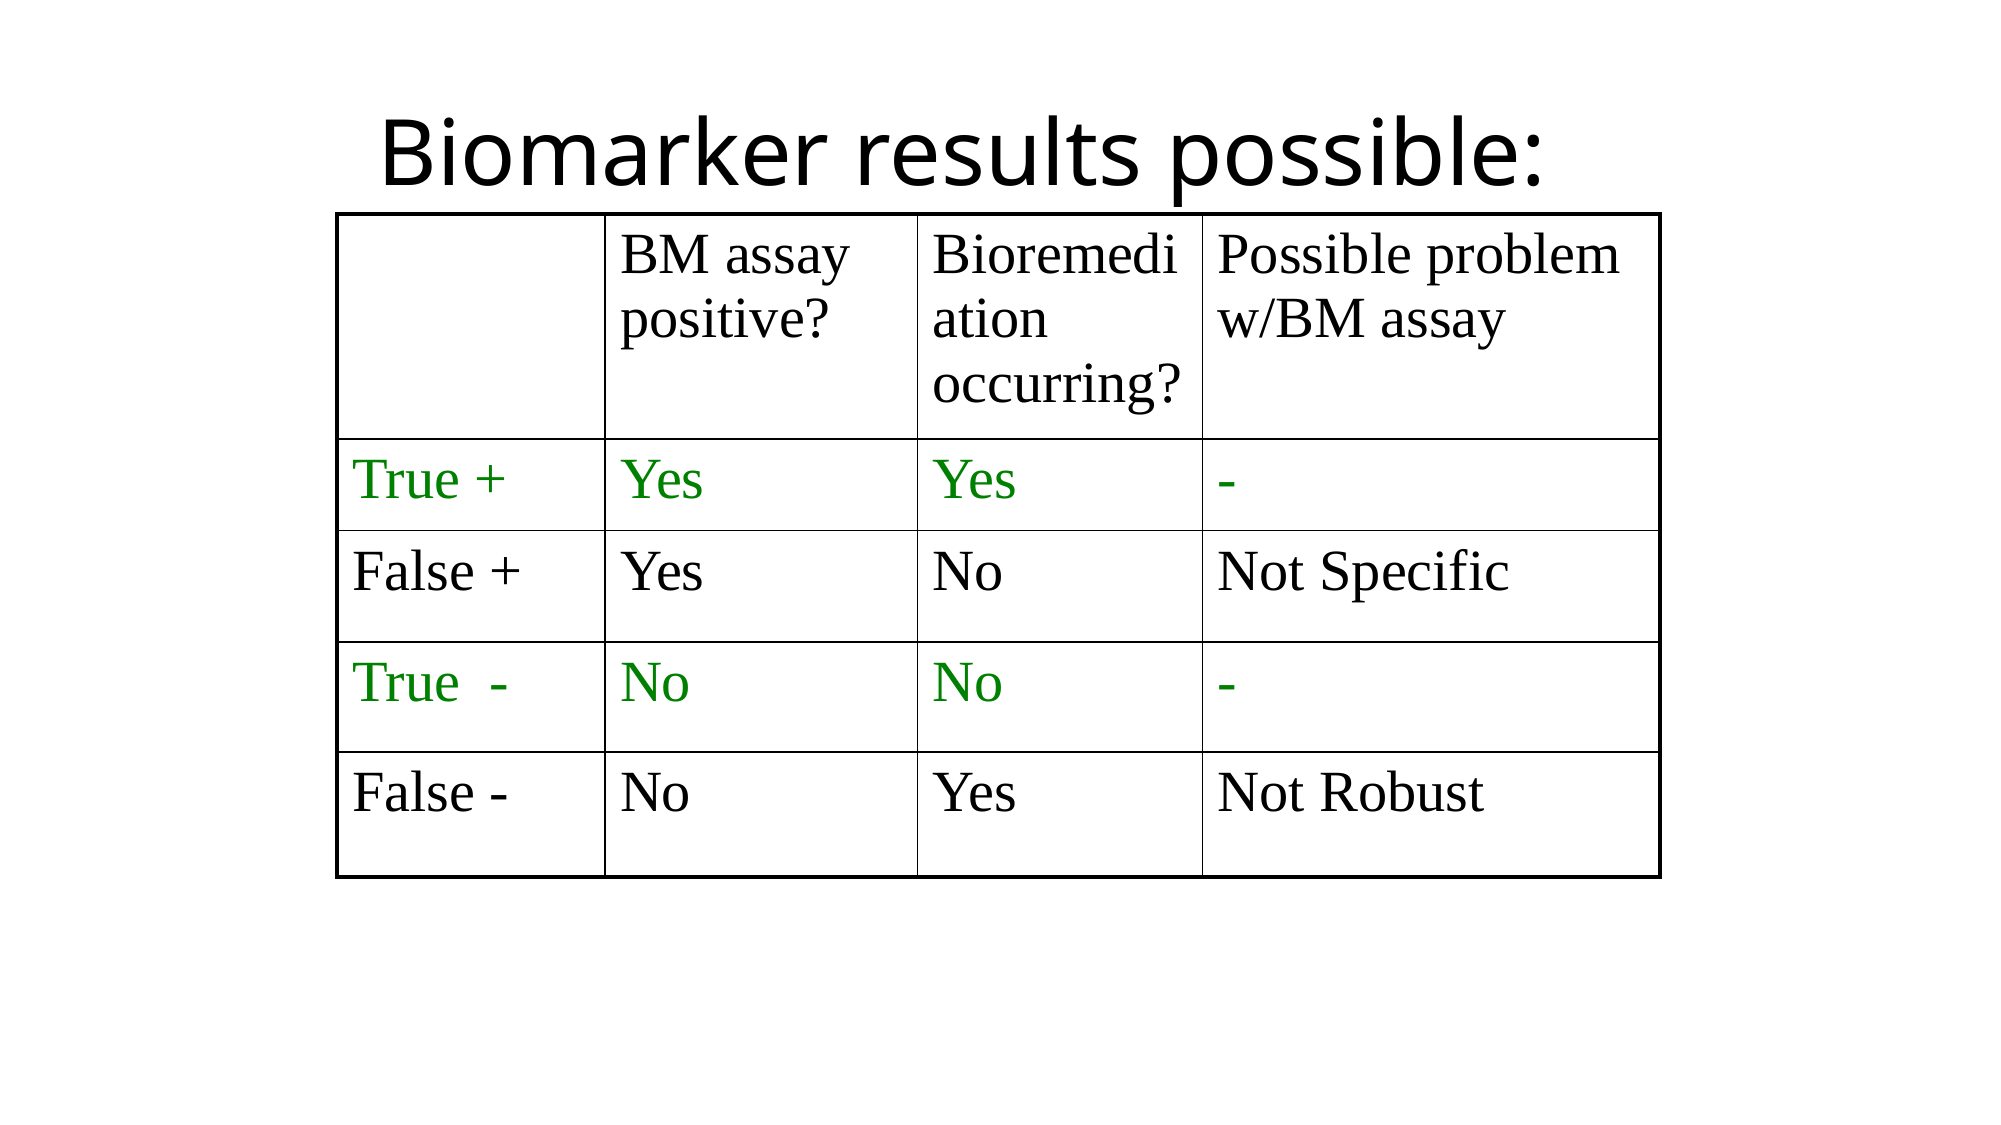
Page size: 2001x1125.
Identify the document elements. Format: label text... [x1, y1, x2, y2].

table_cell Not Robust [1203, 753, 1658, 875]
table_header Possible problem w/BM assay [1203, 216, 1658, 438]
table_cell Yes [918, 440, 1202, 530]
table_cell Yes [918, 753, 1202, 875]
table_cell No [918, 531, 1202, 641]
title Biomarker results possible: [362, 62, 1638, 212]
table_cell Not Specific [1203, 531, 1658, 641]
table_cell - [1203, 440, 1658, 530]
table_cell Yes [606, 531, 917, 641]
table_cell False - [339, 753, 604, 875]
table_header Bioremediation occurring? [918, 216, 1202, 438]
table_cell True + [339, 440, 604, 530]
table_cell - [1203, 643, 1658, 751]
table_header [339, 216, 604, 438]
table_cell True - [339, 643, 604, 751]
table_cell No [606, 643, 917, 751]
table_cell False + [339, 531, 604, 641]
table_cell No [606, 753, 917, 875]
table_cell No [918, 643, 1202, 751]
table_header BM assay positive? [606, 216, 917, 438]
table_cell Yes [606, 440, 917, 530]
